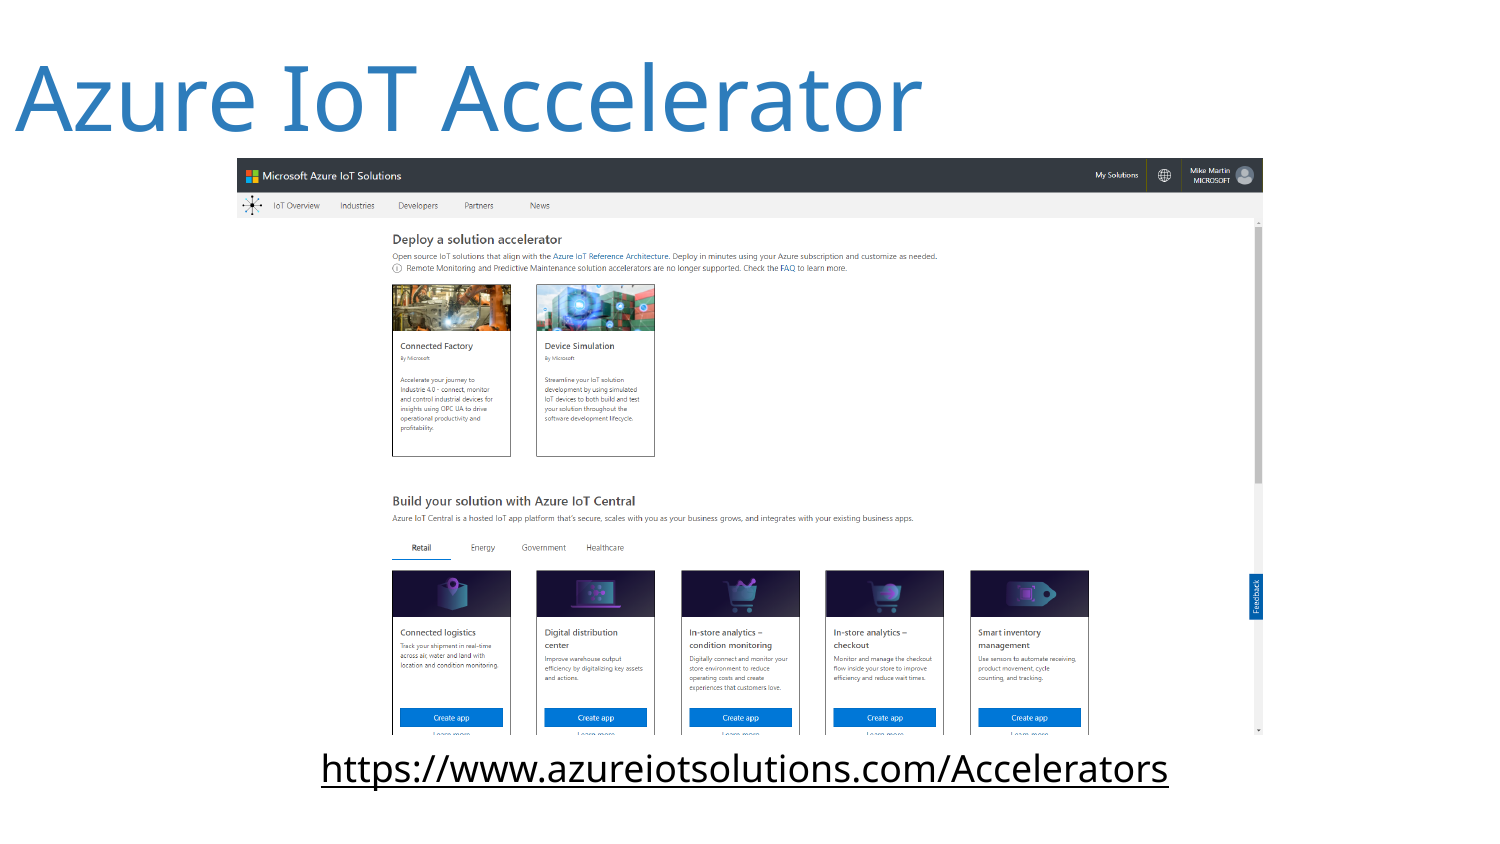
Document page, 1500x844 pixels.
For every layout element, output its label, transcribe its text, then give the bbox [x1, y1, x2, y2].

text_box https://www.azureiotsolutions.com/Accelerators [0, 737, 1500, 804]
picture [237, 158, 1263, 736]
title Azure IoT Accelerator [0, 44, 1500, 159]
